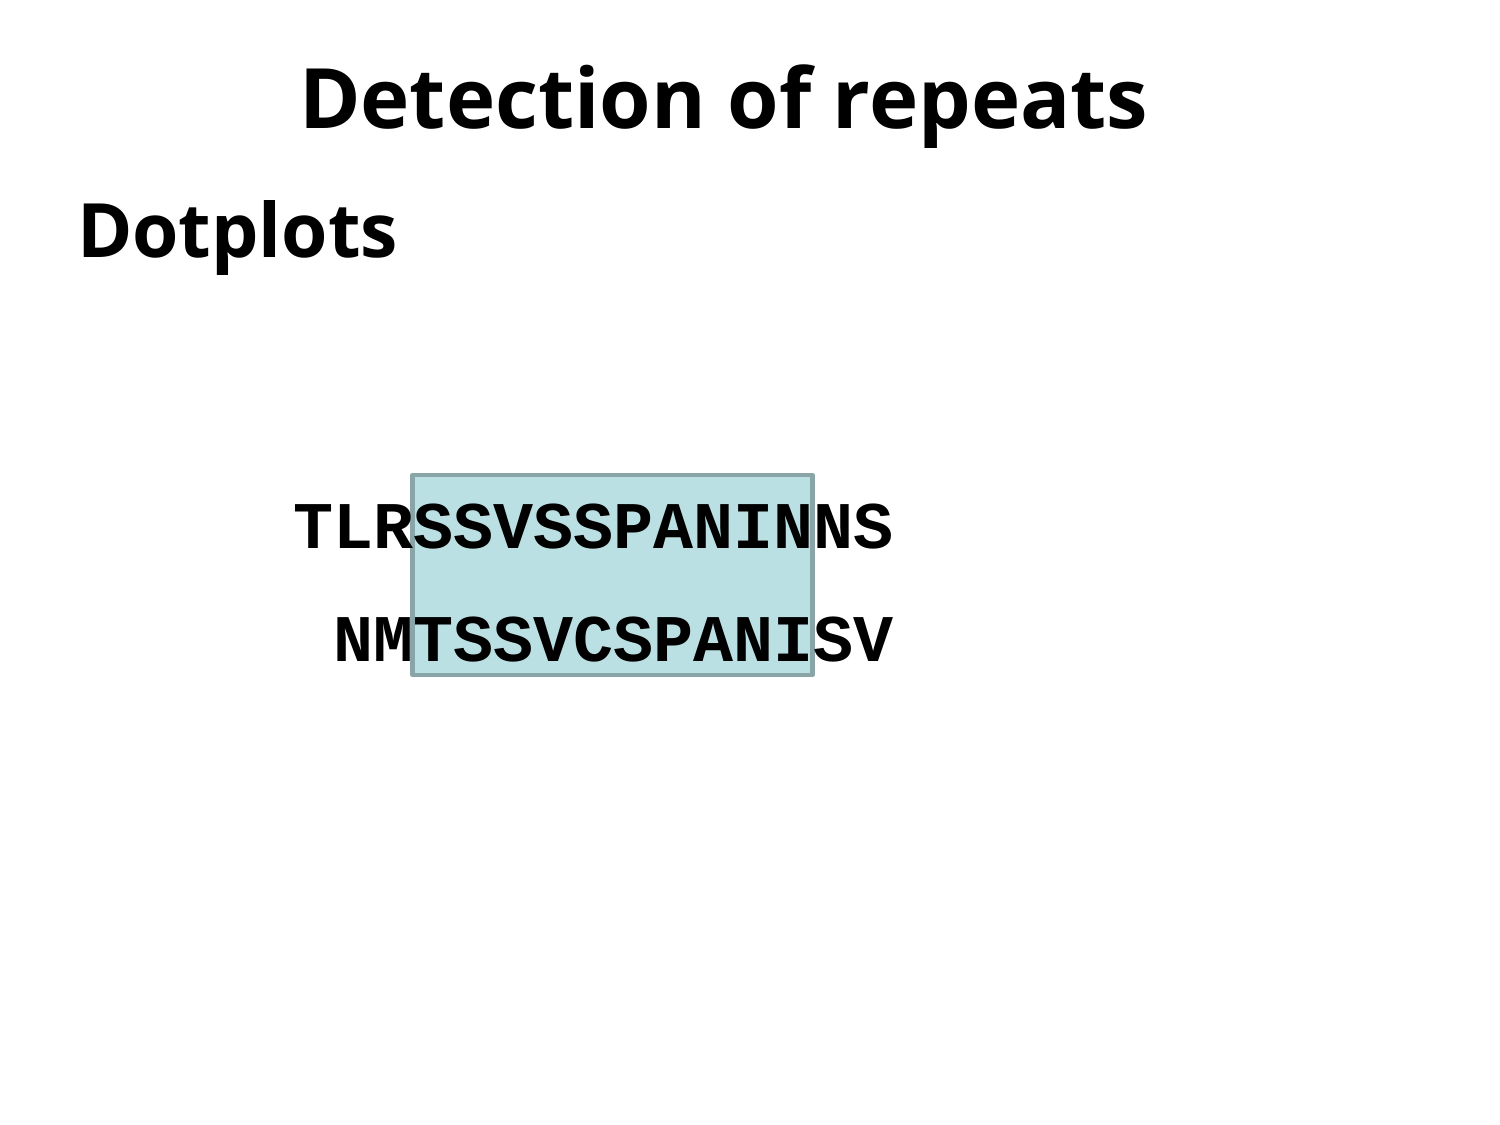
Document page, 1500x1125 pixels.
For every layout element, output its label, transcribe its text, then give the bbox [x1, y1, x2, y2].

text_box NMTSSVCSPANISV [278, 587, 909, 683]
text_box [278, 524, 869, 620]
text_box Detection of repeats [284, 37, 1164, 153]
text_box TLRSSVSSPANINNS [278, 474, 909, 570]
text_box Dotplots [62, 174, 1425, 400]
